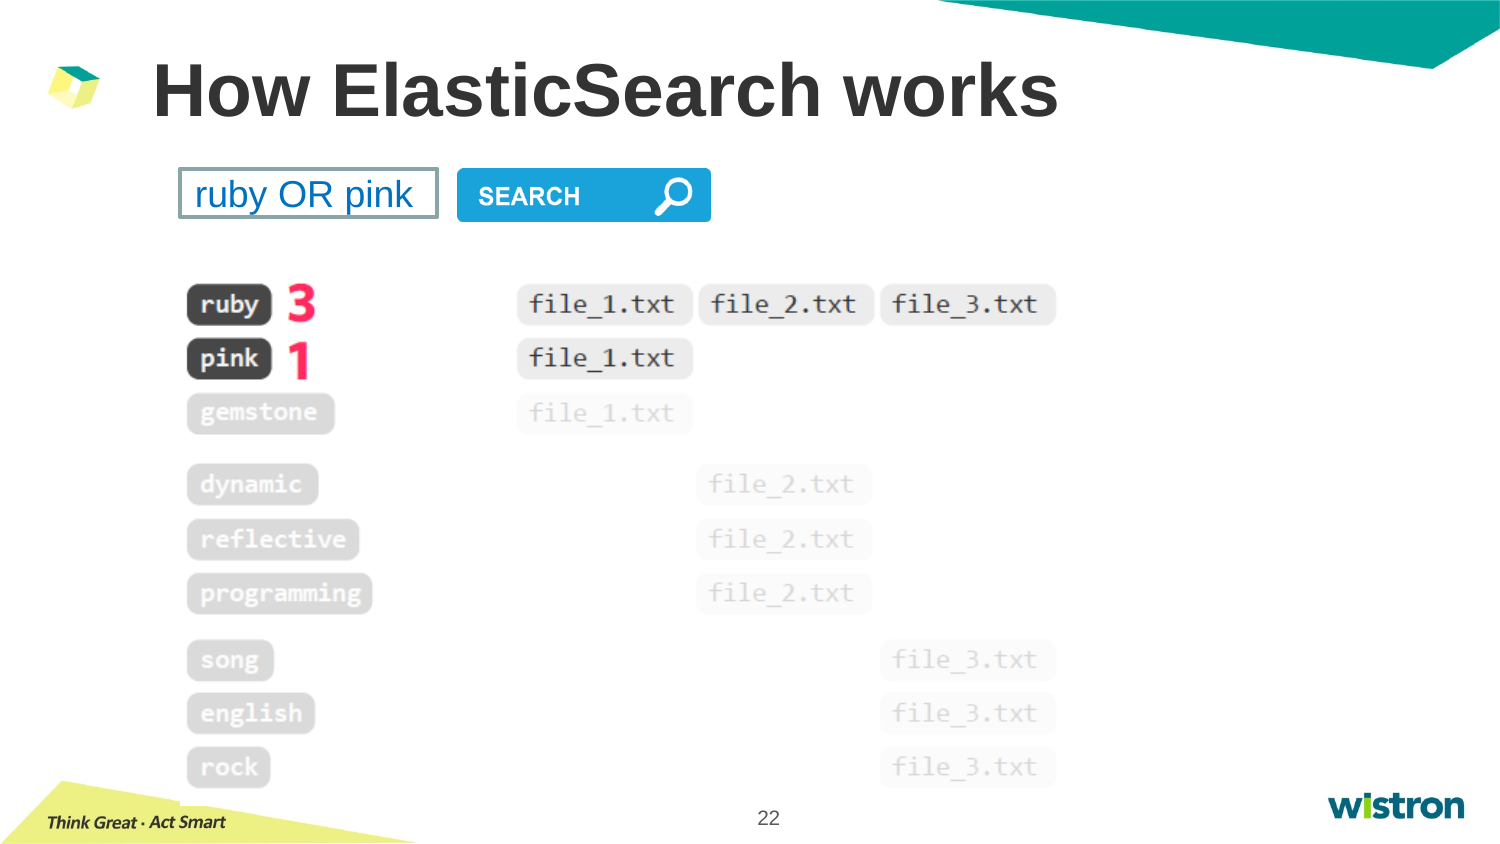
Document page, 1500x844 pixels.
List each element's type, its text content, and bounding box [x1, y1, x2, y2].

title How ElasticSearch works [137, 34, 1438, 141]
slide_number 22 [724, 815, 813, 844]
picture [0, 0, 1500, 844]
text_box ruby OR pink [178, 167, 439, 219]
